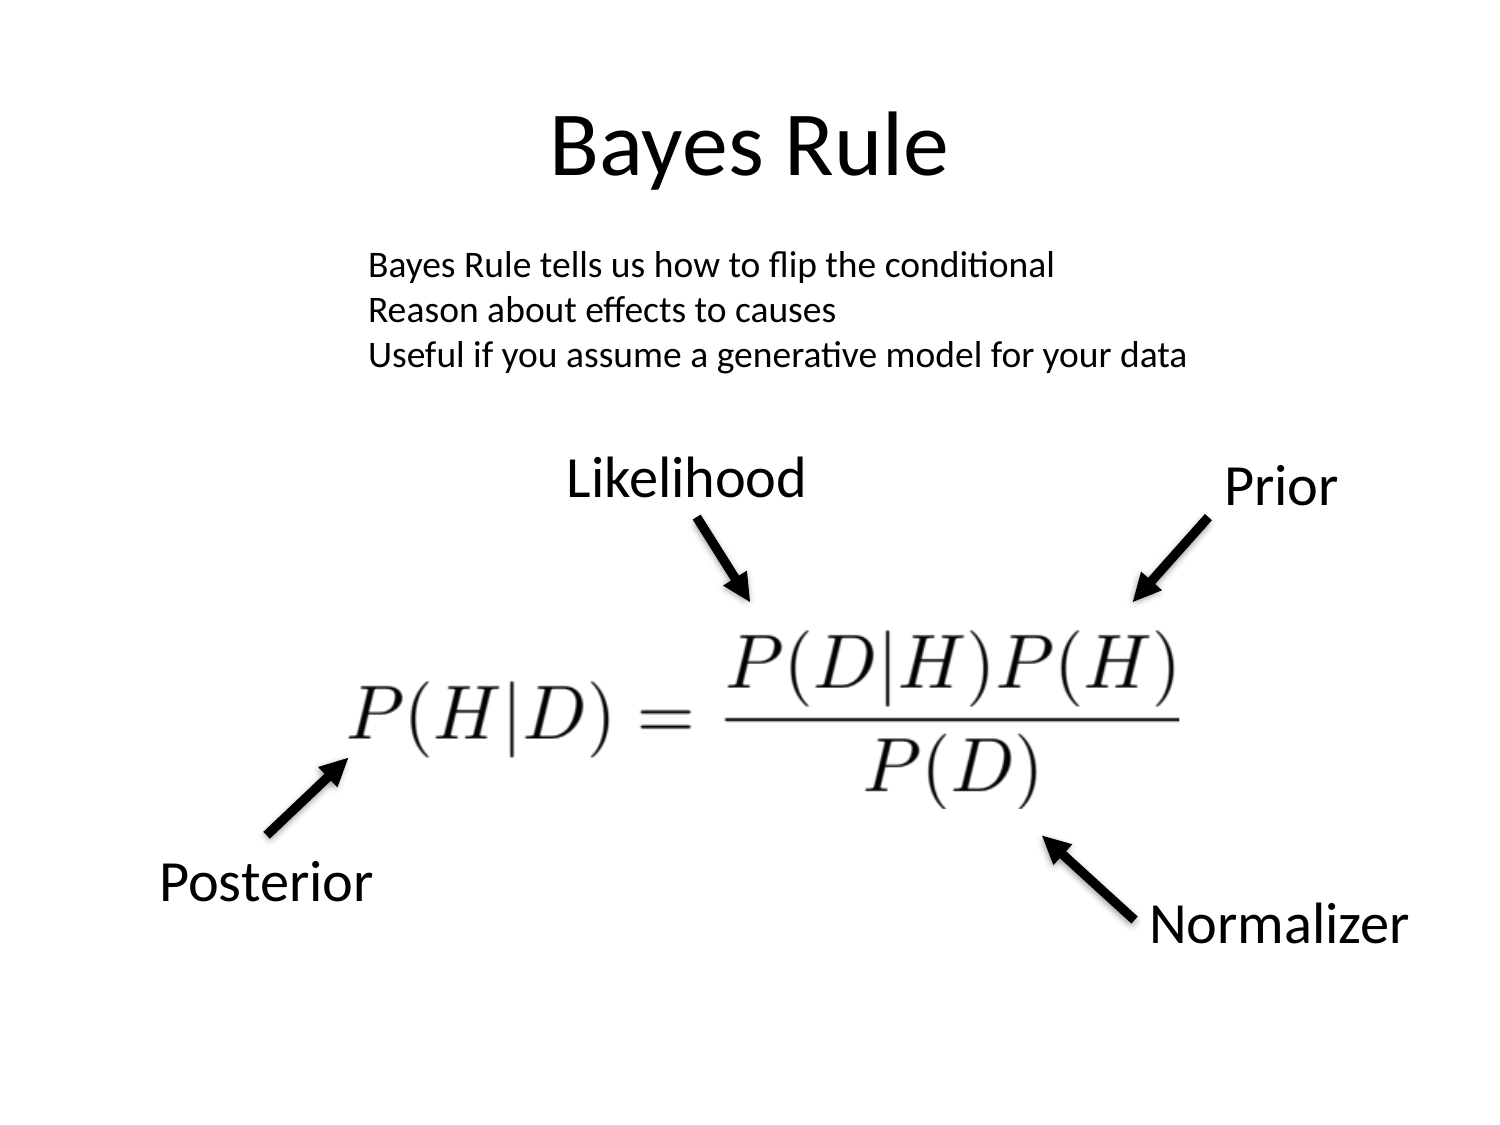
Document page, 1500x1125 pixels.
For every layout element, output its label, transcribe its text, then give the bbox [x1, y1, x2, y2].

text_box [142, 757, 391, 922]
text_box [1132, 439, 1355, 603]
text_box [550, 430, 825, 603]
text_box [347, 232, 1209, 809]
title Bayes Rule [75, 45, 1425, 233]
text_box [1041, 835, 1427, 964]
